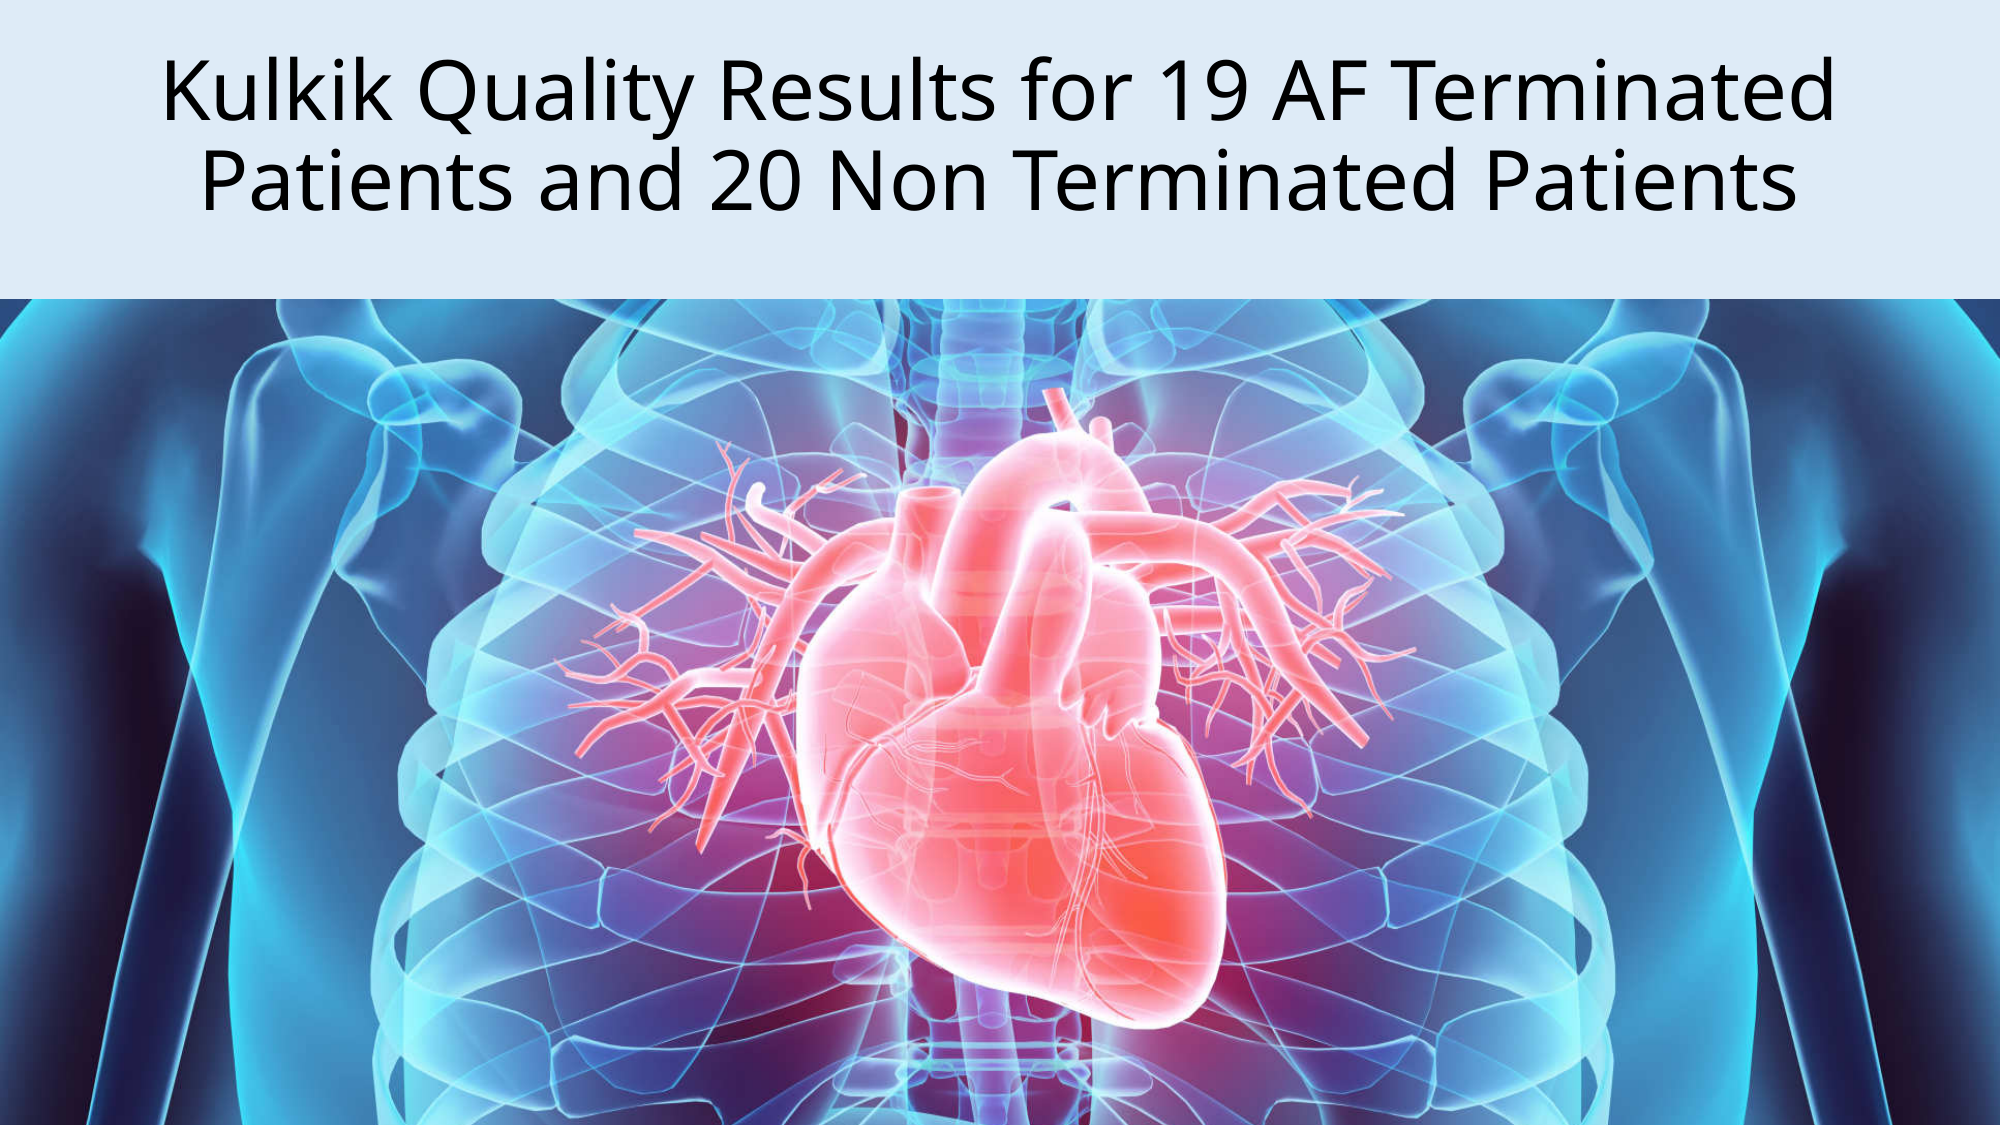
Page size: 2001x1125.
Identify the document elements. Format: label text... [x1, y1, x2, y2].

text_box Kulkik Quality Results for 19 AF Terminated Patients and 20 Non Terminated Patients [137, 29, 1863, 248]
picture [0, 299, 2000, 1125]
